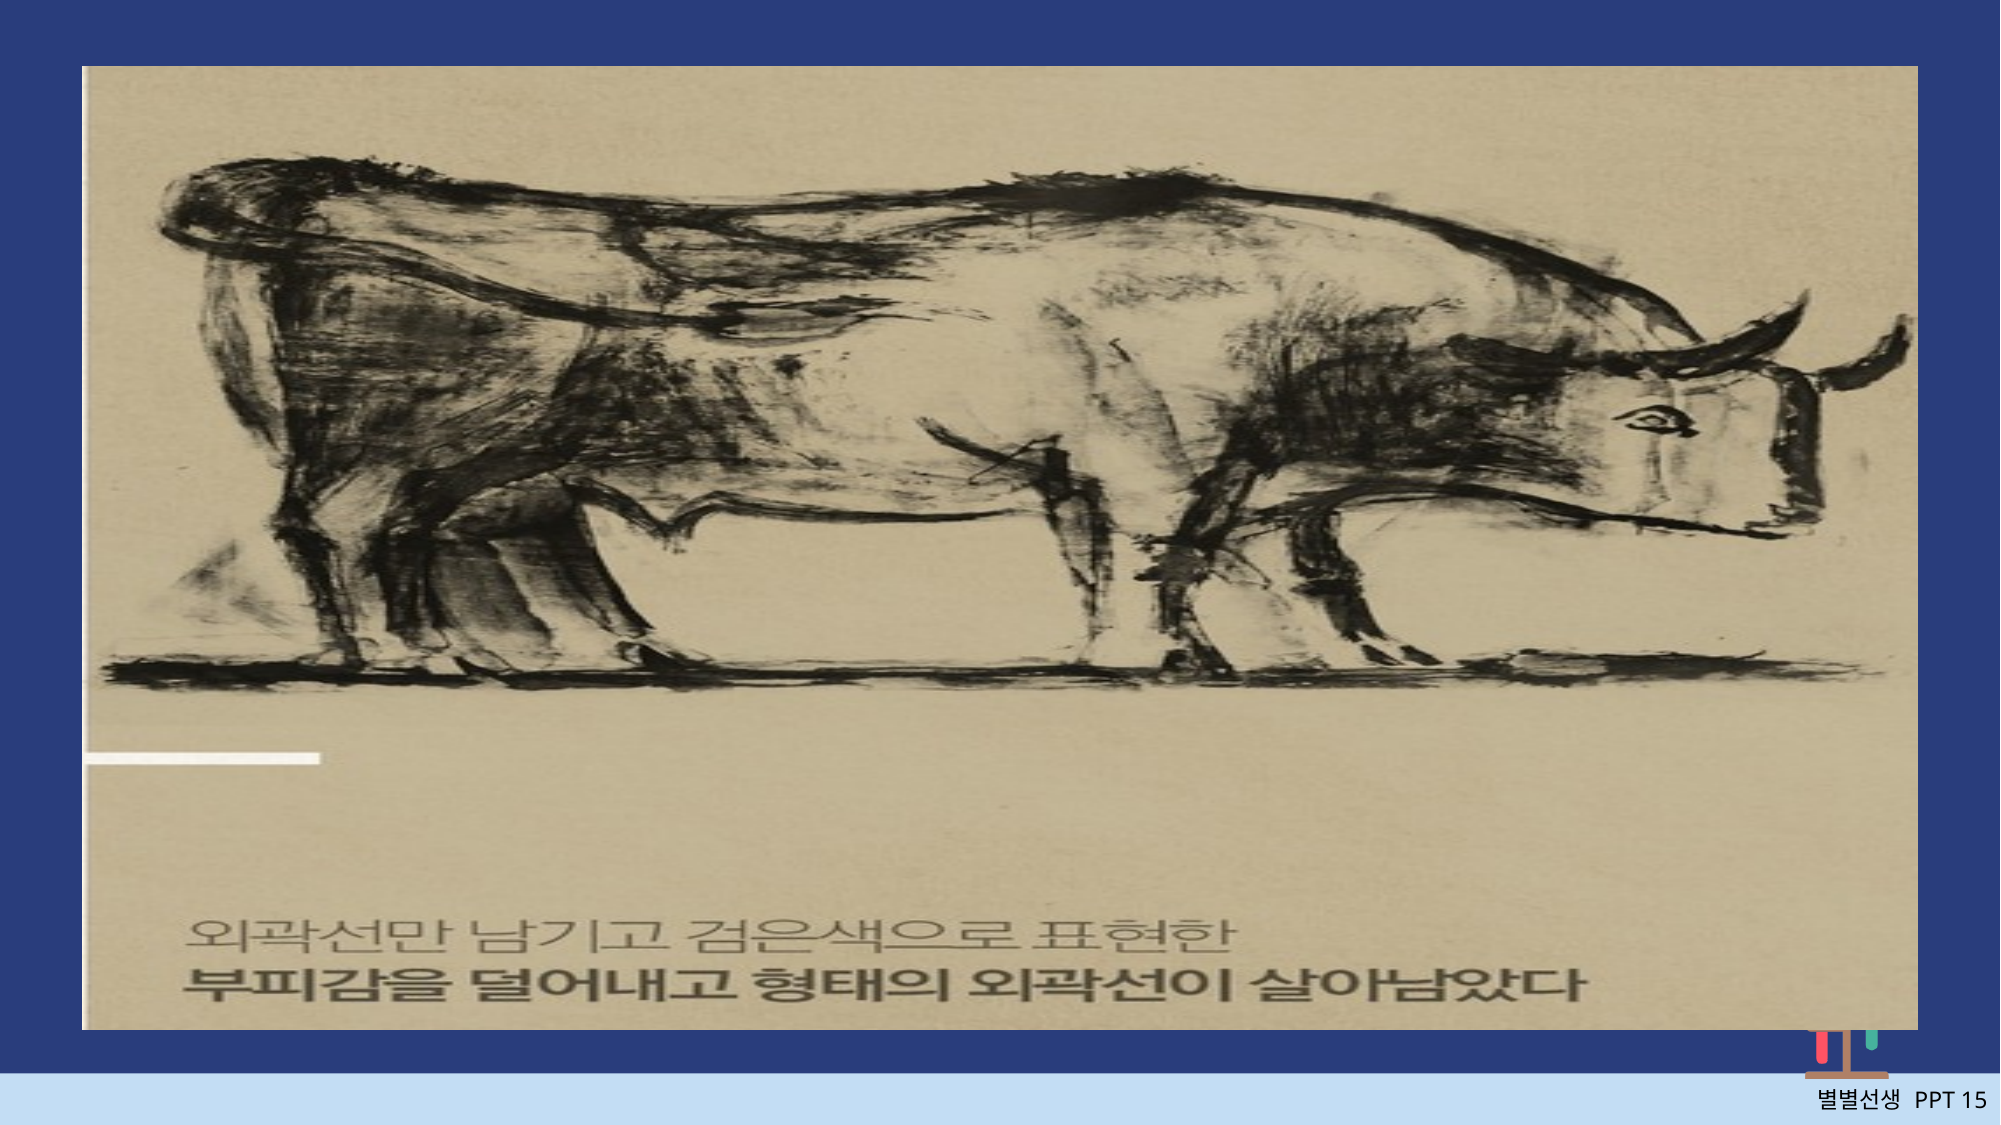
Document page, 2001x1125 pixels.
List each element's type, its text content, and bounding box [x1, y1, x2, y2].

text_box [0, 1072, 2000, 1125]
picture [82, 66, 1919, 1079]
text_box 별별선생 PPT 15 [1802, 1078, 2000, 1121]
